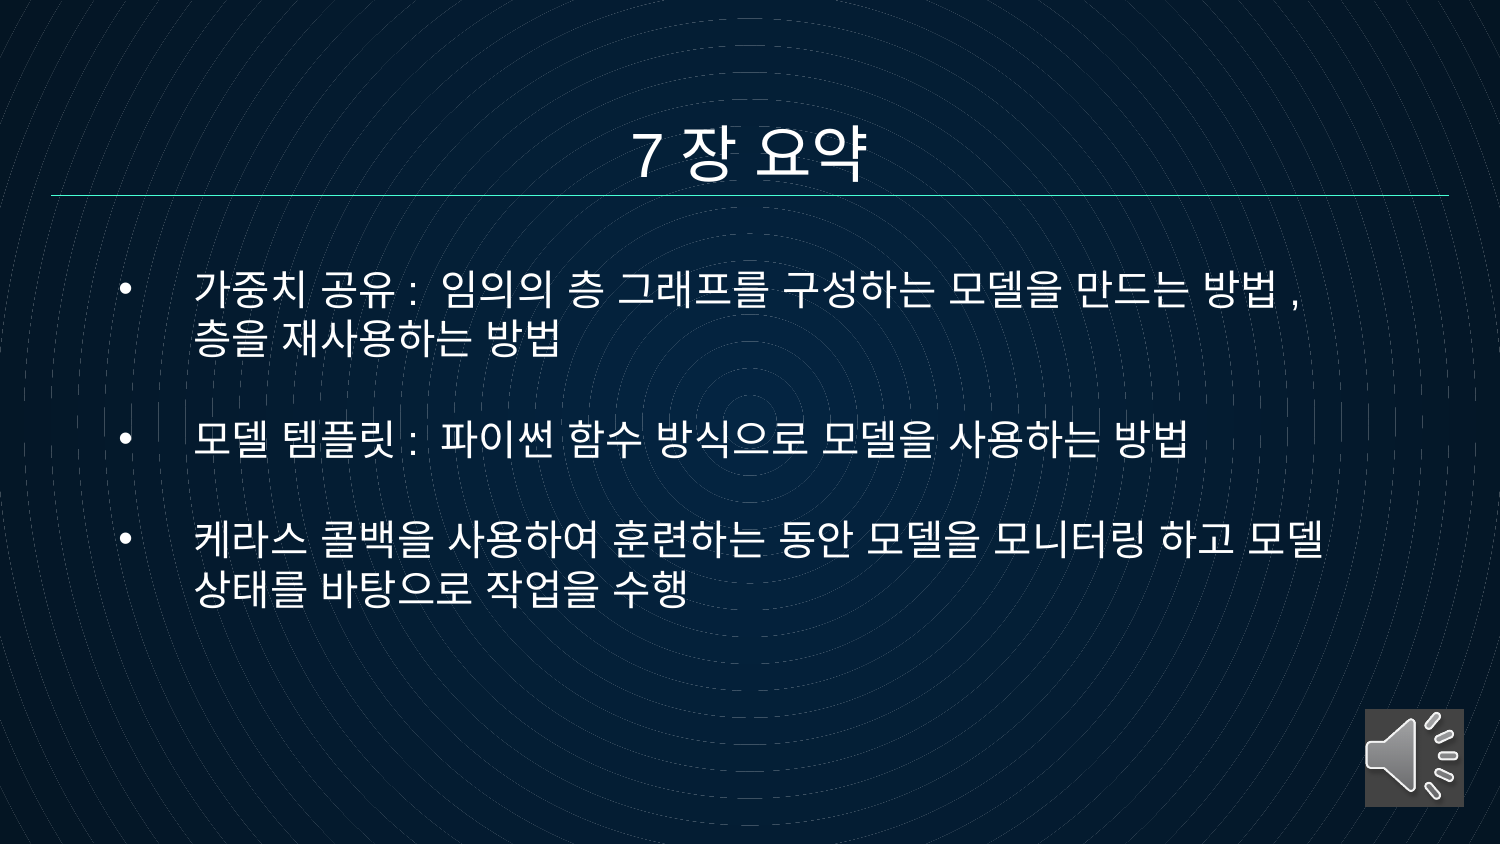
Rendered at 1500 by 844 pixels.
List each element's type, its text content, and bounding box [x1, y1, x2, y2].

title 7장 요약 [51, 202, 1449, 206]
title 7장 요약 [51, 105, 1449, 195]
text_box 가중치 공유: 임의의 층 그래프를 구성하는 모델을 만드는 방법, 층을 재사용하는 방법 모델 템플릿: 파이썬 함수 방식으로 모델을 사용하는 방법 케라스 콜백을 사용하여 훈련하는 동안 모델을 모니터링 하고 모델 상태를 바탕으로 작업을 수행 [103, 255, 1399, 666]
picture [1364, 708, 1465, 809]
